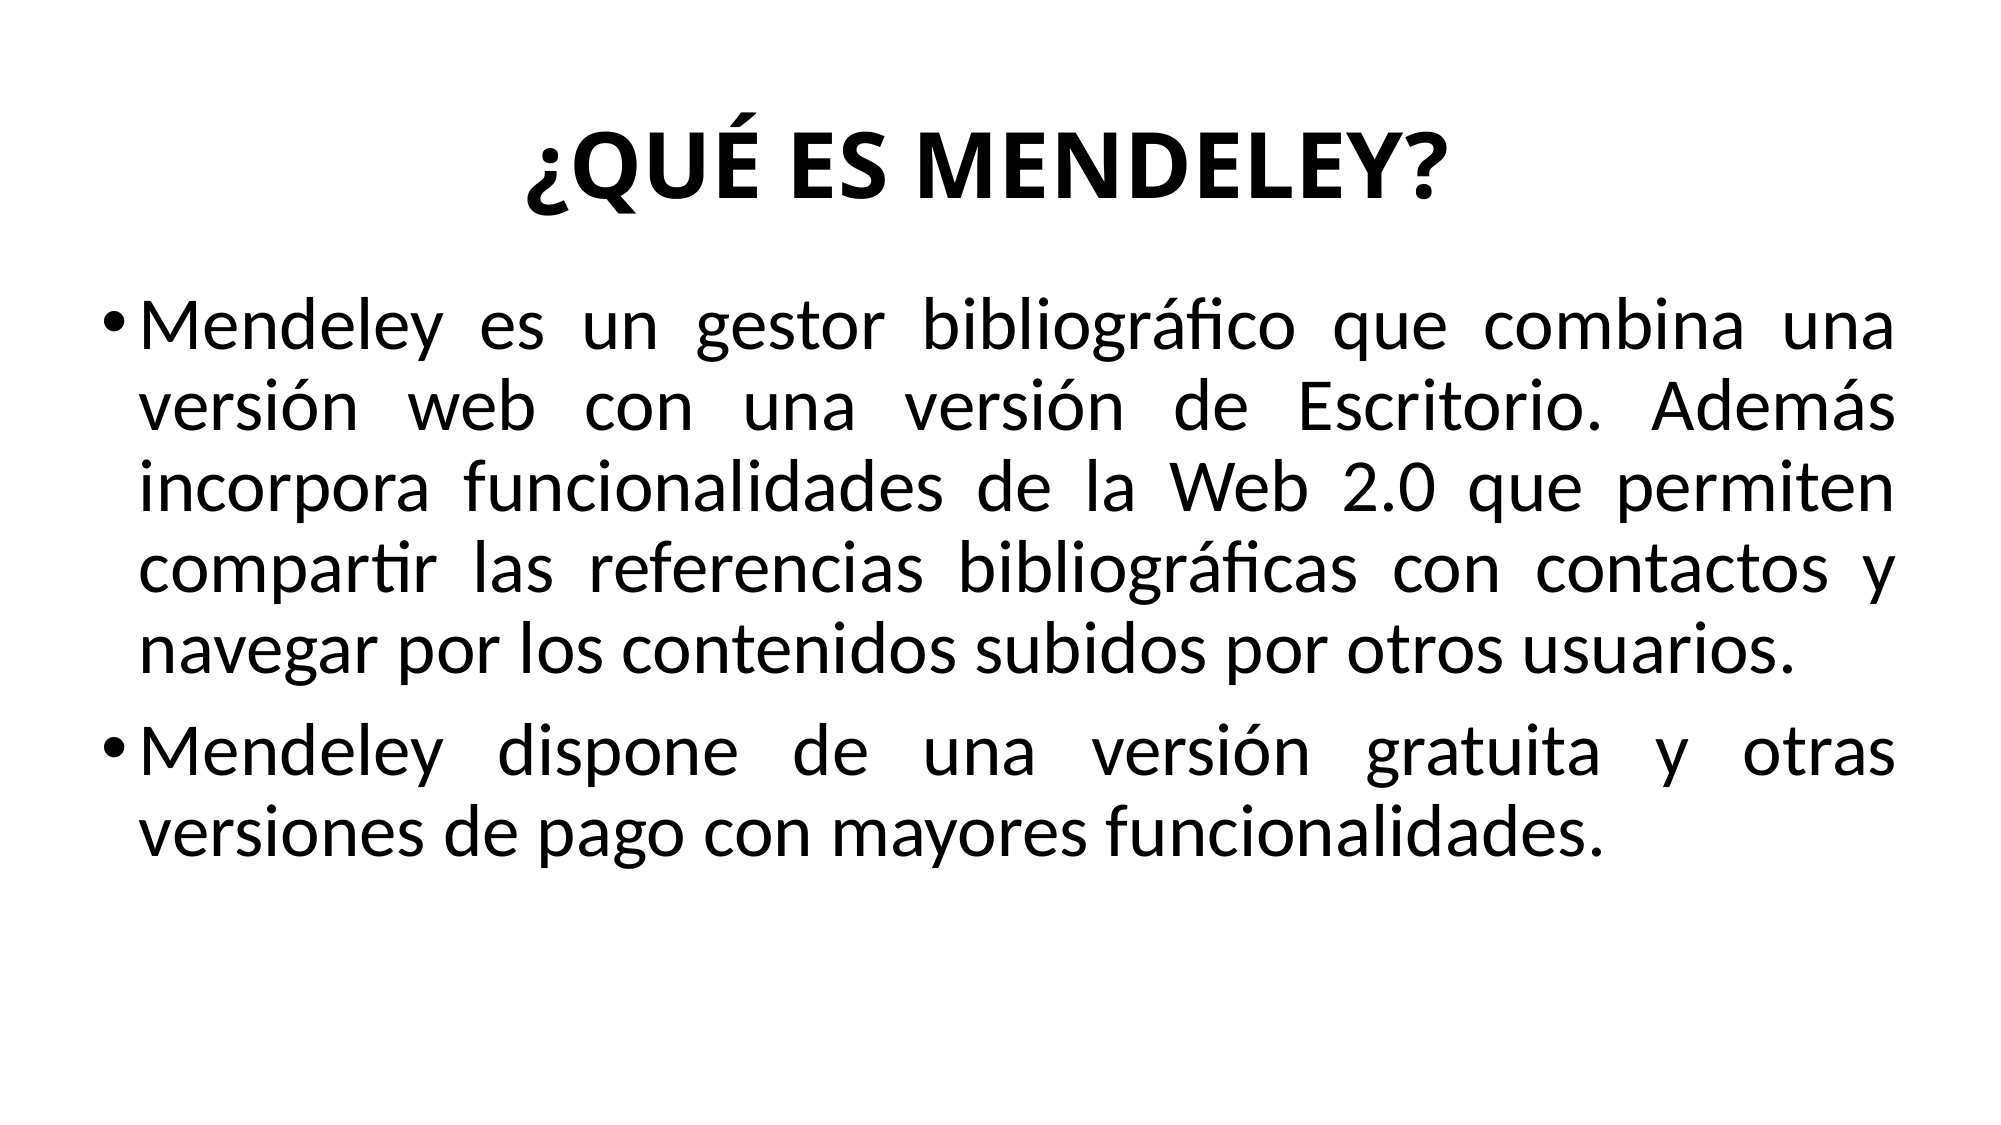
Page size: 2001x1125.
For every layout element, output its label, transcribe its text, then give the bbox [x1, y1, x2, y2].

list Mendeley es un gestor bibliográfico que combina una versión web con una versión de Escritorio. Además incorpora funcionalidades de la Web 2.0 que permiten compartir las referencias bibliográficas con contactos y navegar por los contenidos subidos por otros usuarios. Mendeley dispone de una versión gratuita y otras versiones de pago con mayores funcionalidades. [86, 277, 1914, 992]
title ¿QUÉ ES MENDELEY? [137, 59, 1863, 277]
